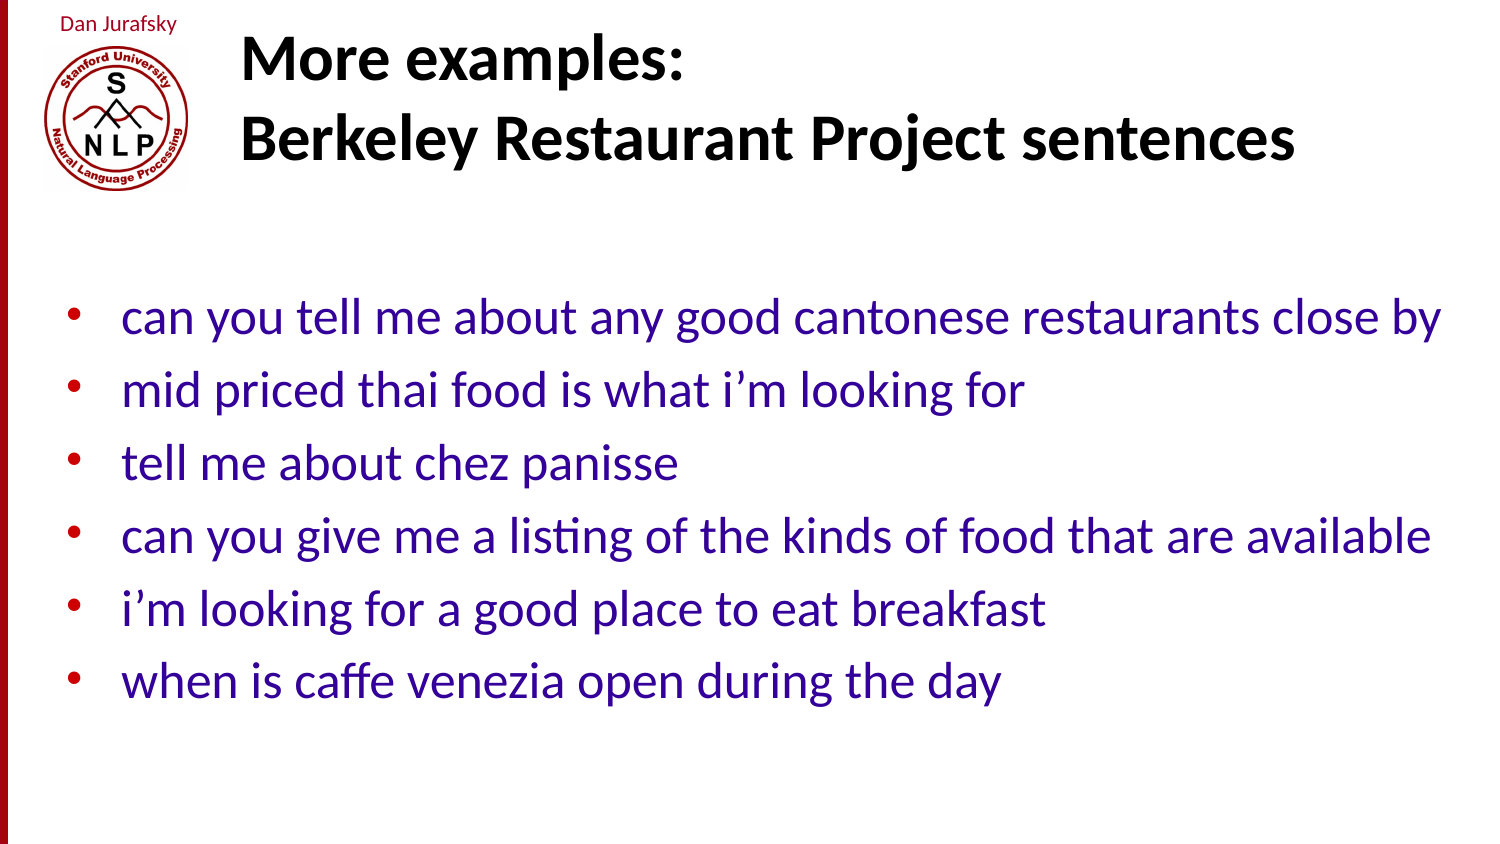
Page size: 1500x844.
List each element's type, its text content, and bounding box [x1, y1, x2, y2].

title More examples: Berkeley Restaurant Project sentences [225, 59, 1450, 182]
list can you tell me about any good cantonese restaurants close by mid priced thai food is what i’m looking for tell me about chez panisse can you give me a listing of the kinds of food that are available i’m looking for a good place to eat breakfast when is caffe venezia open during the day [50, 275, 1475, 822]
picture [44, 46, 188, 191]
